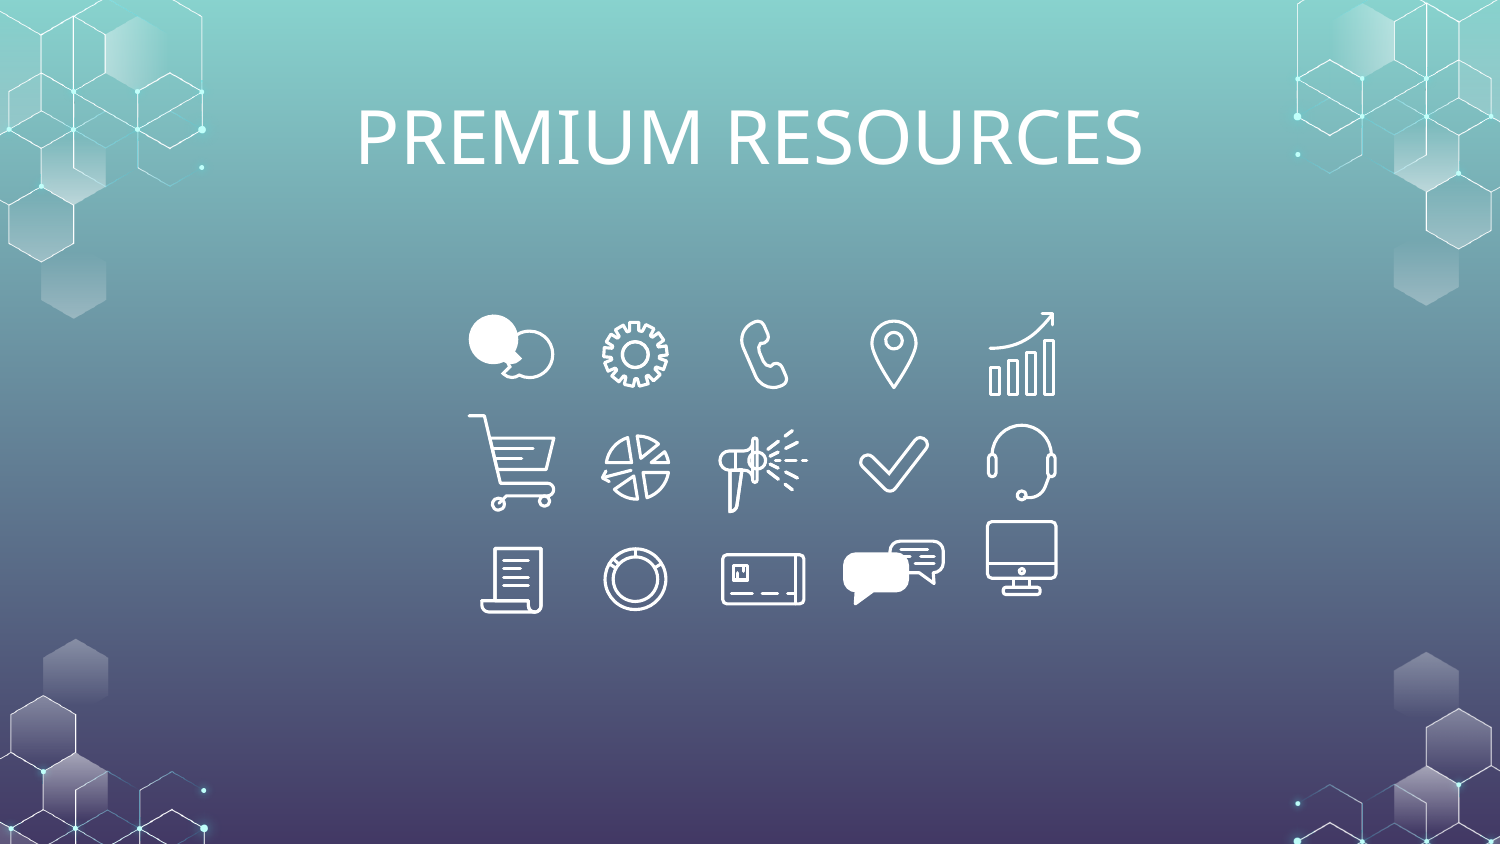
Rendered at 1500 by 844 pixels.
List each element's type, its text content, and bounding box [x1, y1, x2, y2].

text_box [988, 424, 1056, 501]
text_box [602, 548, 669, 610]
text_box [468, 415, 555, 511]
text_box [481, 548, 542, 613]
text_box [871, 321, 917, 388]
picture [1274, 0, 1500, 306]
title PREMIUM RESOURCES [88, 74, 1412, 185]
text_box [602, 435, 669, 500]
picture [0, 0, 225, 319]
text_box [844, 540, 944, 605]
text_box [989, 313, 1054, 396]
picture [0, 638, 227, 844]
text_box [722, 554, 805, 605]
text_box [603, 322, 668, 387]
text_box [987, 521, 1057, 595]
text_box [741, 321, 787, 388]
picture [1275, 652, 1500, 844]
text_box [719, 430, 807, 512]
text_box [467, 315, 556, 378]
text_box [860, 437, 928, 492]
